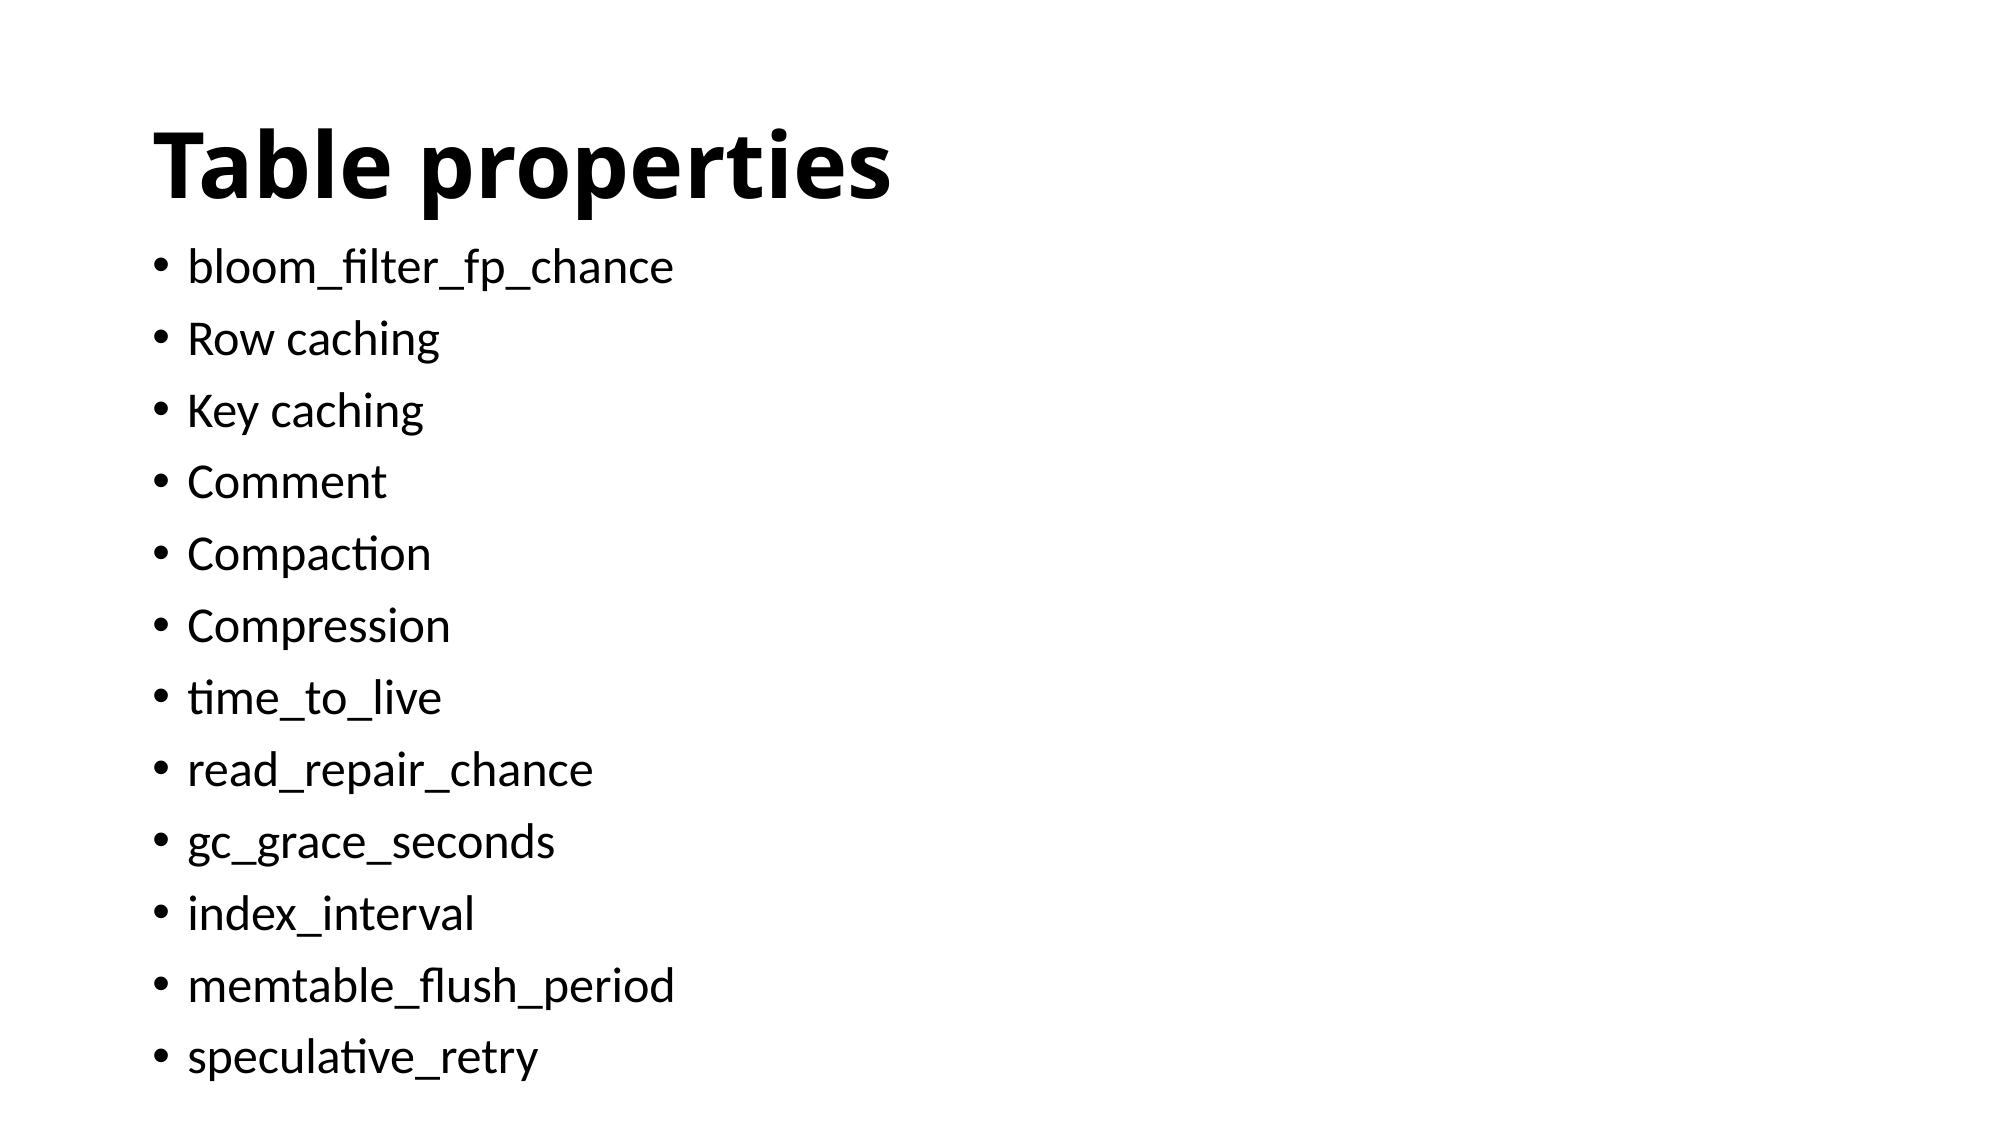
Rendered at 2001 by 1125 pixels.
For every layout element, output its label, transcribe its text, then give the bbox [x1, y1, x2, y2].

list bloom_filter_fp_chance Row caching Key caching Comment Compaction Compression time_to_live read_repair_chance gc_grace_seconds index_interval memtable_flush_period speculative_retry [137, 232, 1863, 1098]
title Table properties [137, 59, 1863, 232]
